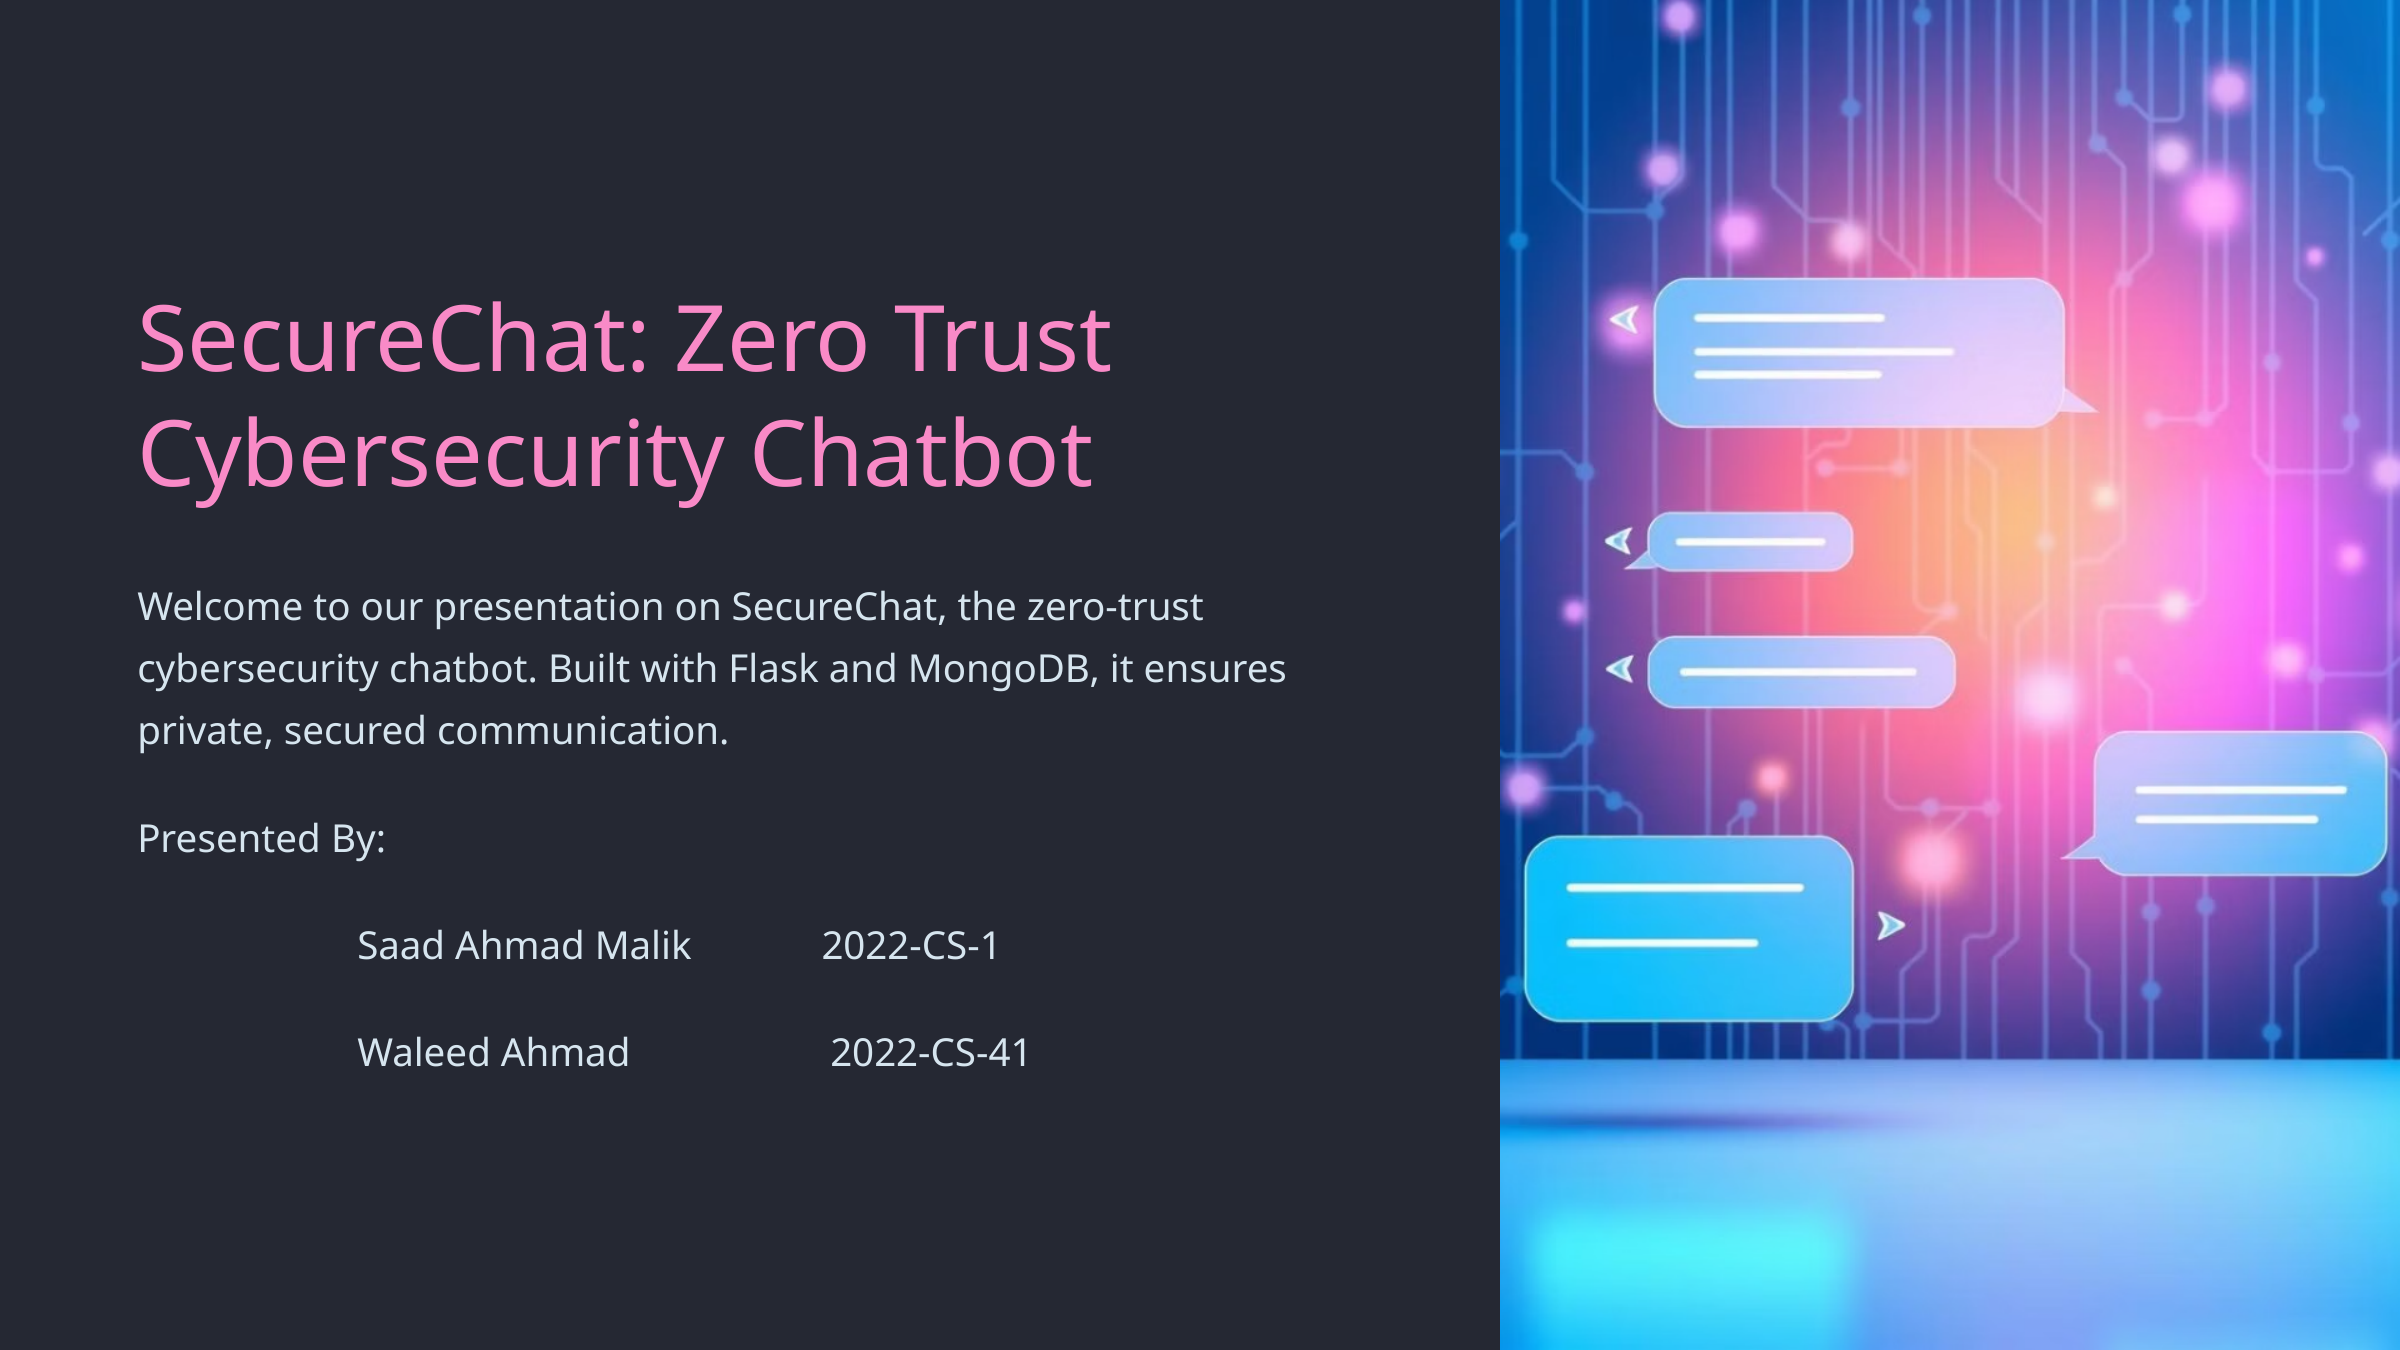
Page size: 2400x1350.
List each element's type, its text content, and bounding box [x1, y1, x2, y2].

text_box Saad Ahmad Malik 2022-CS-1 [137, 904, 1363, 968]
picture [1499, 0, 2400, 1350]
text_box Waleed Ahmad 2022-CS-41 [137, 1011, 1363, 1075]
text_box Presented By: [137, 797, 1363, 861]
text_box Welcome to our presentation on SecureChat, the zero-trust cybersecurity chatbot. Built with Flask and MongoDB, it ensures private, secured communication. [137, 565, 1363, 754]
text_box SecureChat: Zero Trust Cybersecurity Chatbot [137, 275, 1363, 507]
